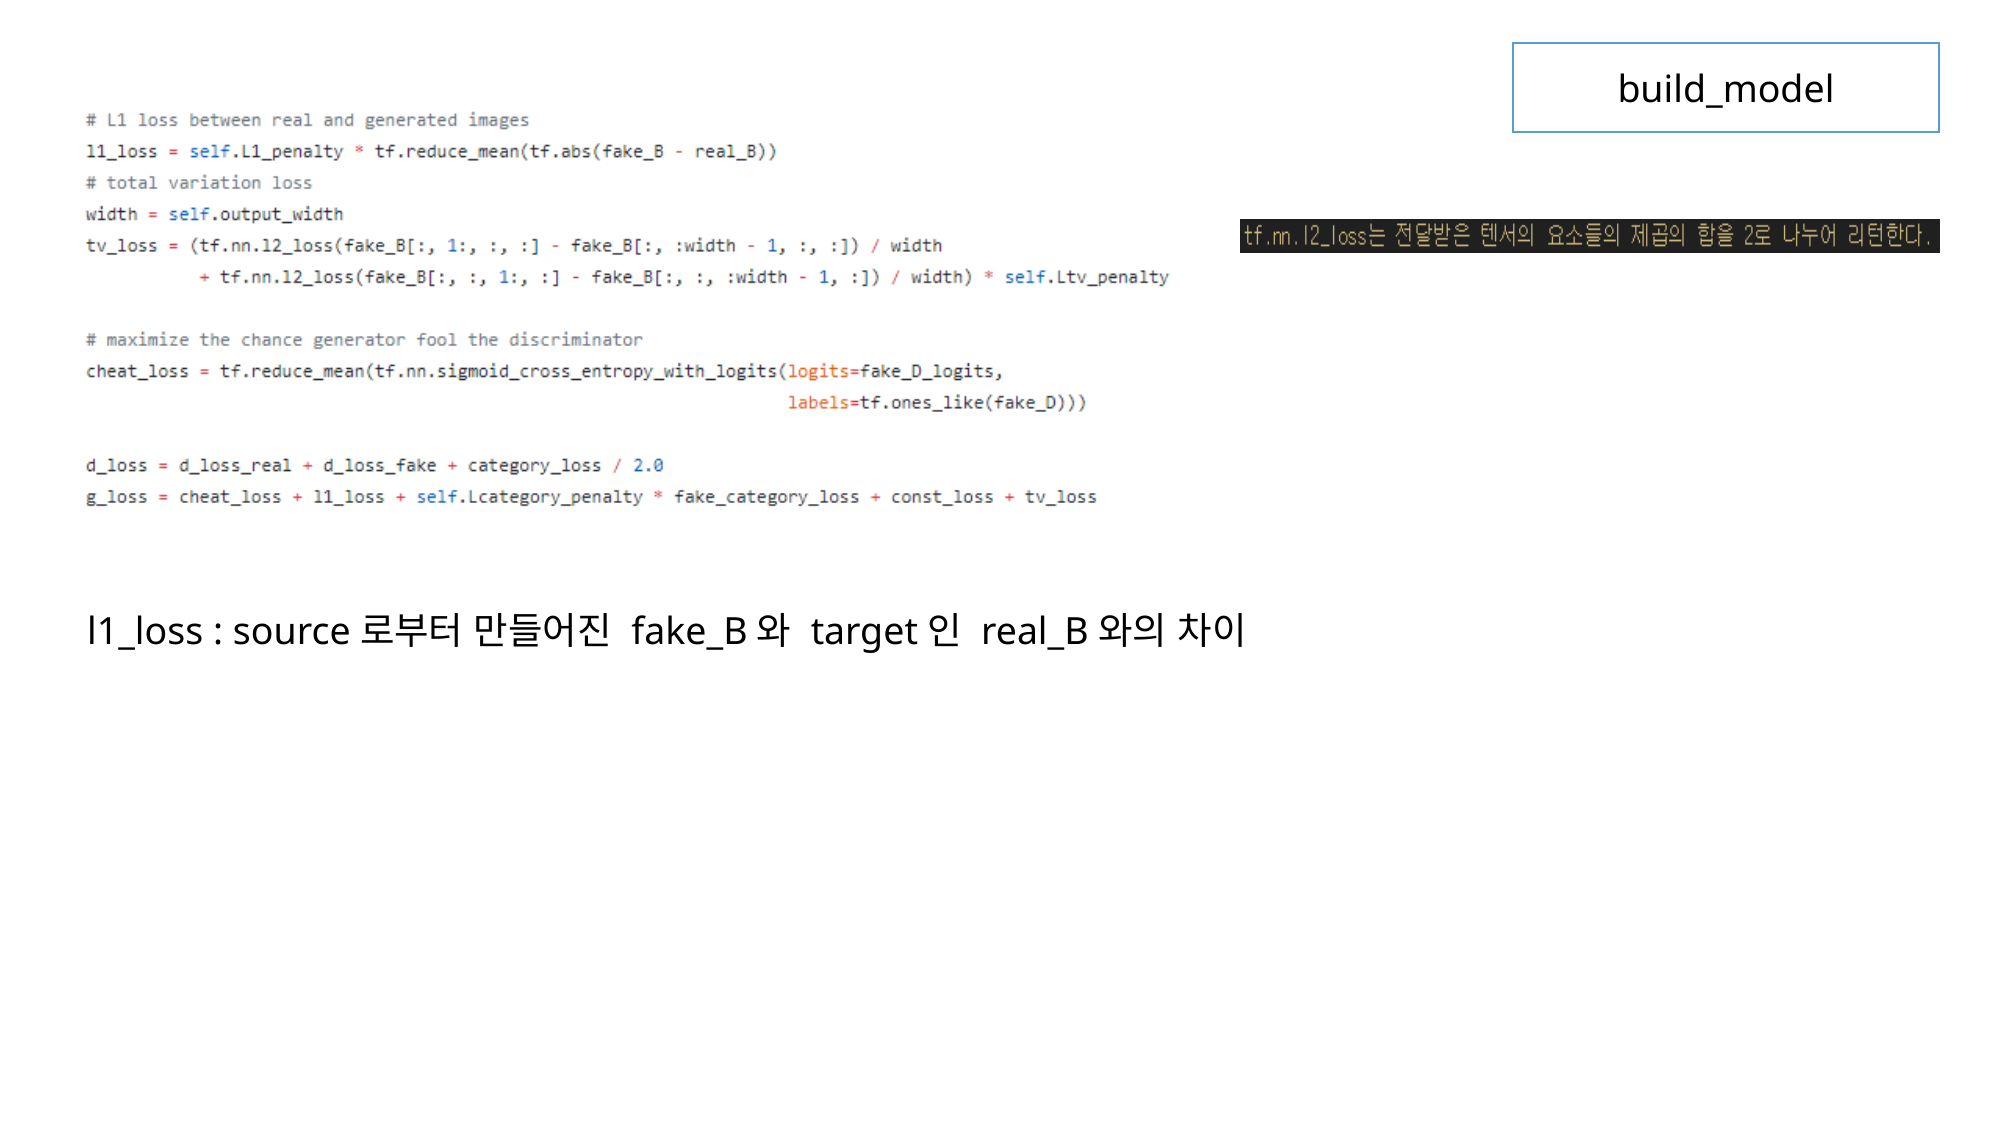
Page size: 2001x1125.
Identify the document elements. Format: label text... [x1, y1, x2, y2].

picture [81, 109, 1212, 514]
picture [1240, 219, 1940, 253]
text_box l1_loss : source로부터 만들어진 fake_B와 target인 real_B와의 차이 [72, 599, 1318, 660]
text_box build_model [1512, 42, 1940, 133]
